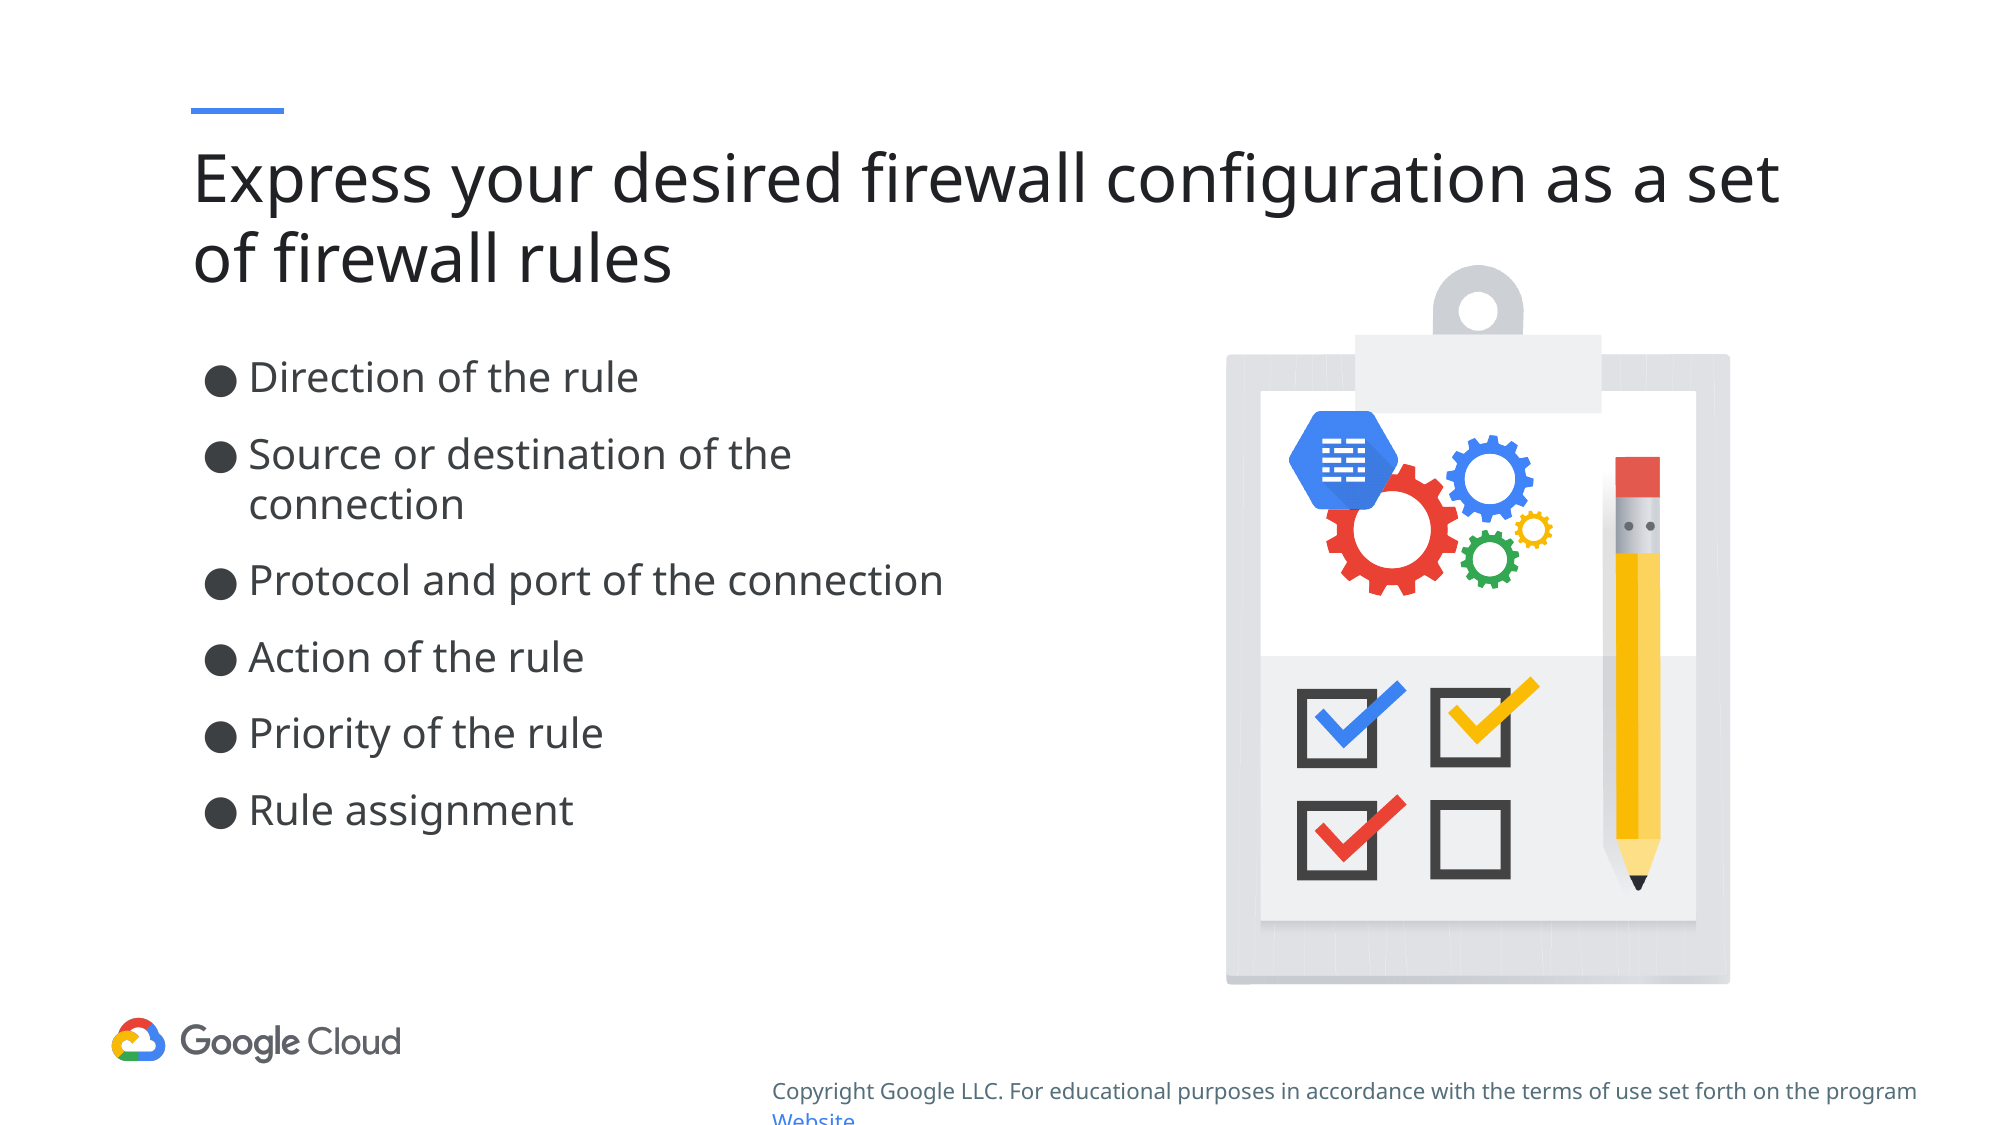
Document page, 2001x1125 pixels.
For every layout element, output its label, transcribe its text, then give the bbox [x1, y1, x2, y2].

title Express your desired firewall configuration as a set of firewall rules [182, 126, 1799, 251]
picture [110, 1012, 401, 1068]
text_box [1215, 265, 1742, 992]
text_box Copyright Google LLC. For educational purposes in accordance with the terms of use set forth on the program Website. [752, 1052, 1990, 1111]
list Direction of the rule Source or destination of the connection Protocol and port of the connection Action of the rule Priority of the rule Rule assignment [188, 341, 982, 1042]
